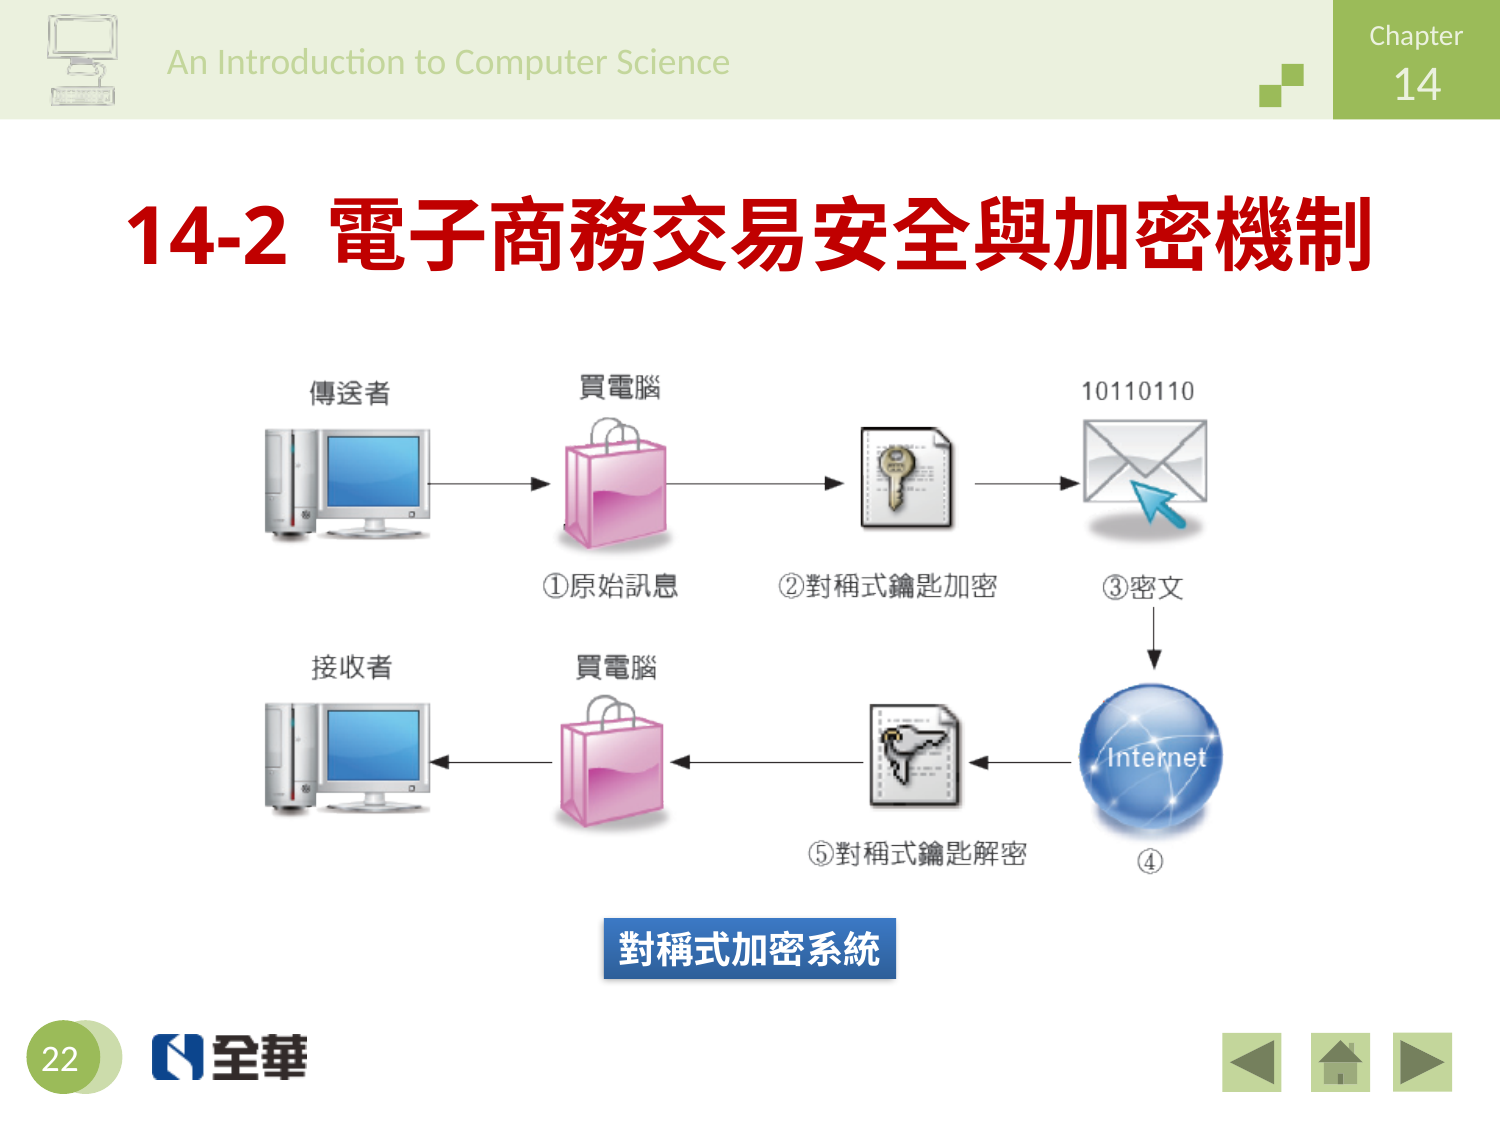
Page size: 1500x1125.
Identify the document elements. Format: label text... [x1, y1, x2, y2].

text_box 對稱式加密系統 [603, 918, 897, 979]
picture [201, 355, 1273, 892]
picture [152, 1034, 307, 1080]
title 14-2 電子商務交易安全與加密機制 [75, 138, 1425, 327]
picture [47, 14, 118, 106]
